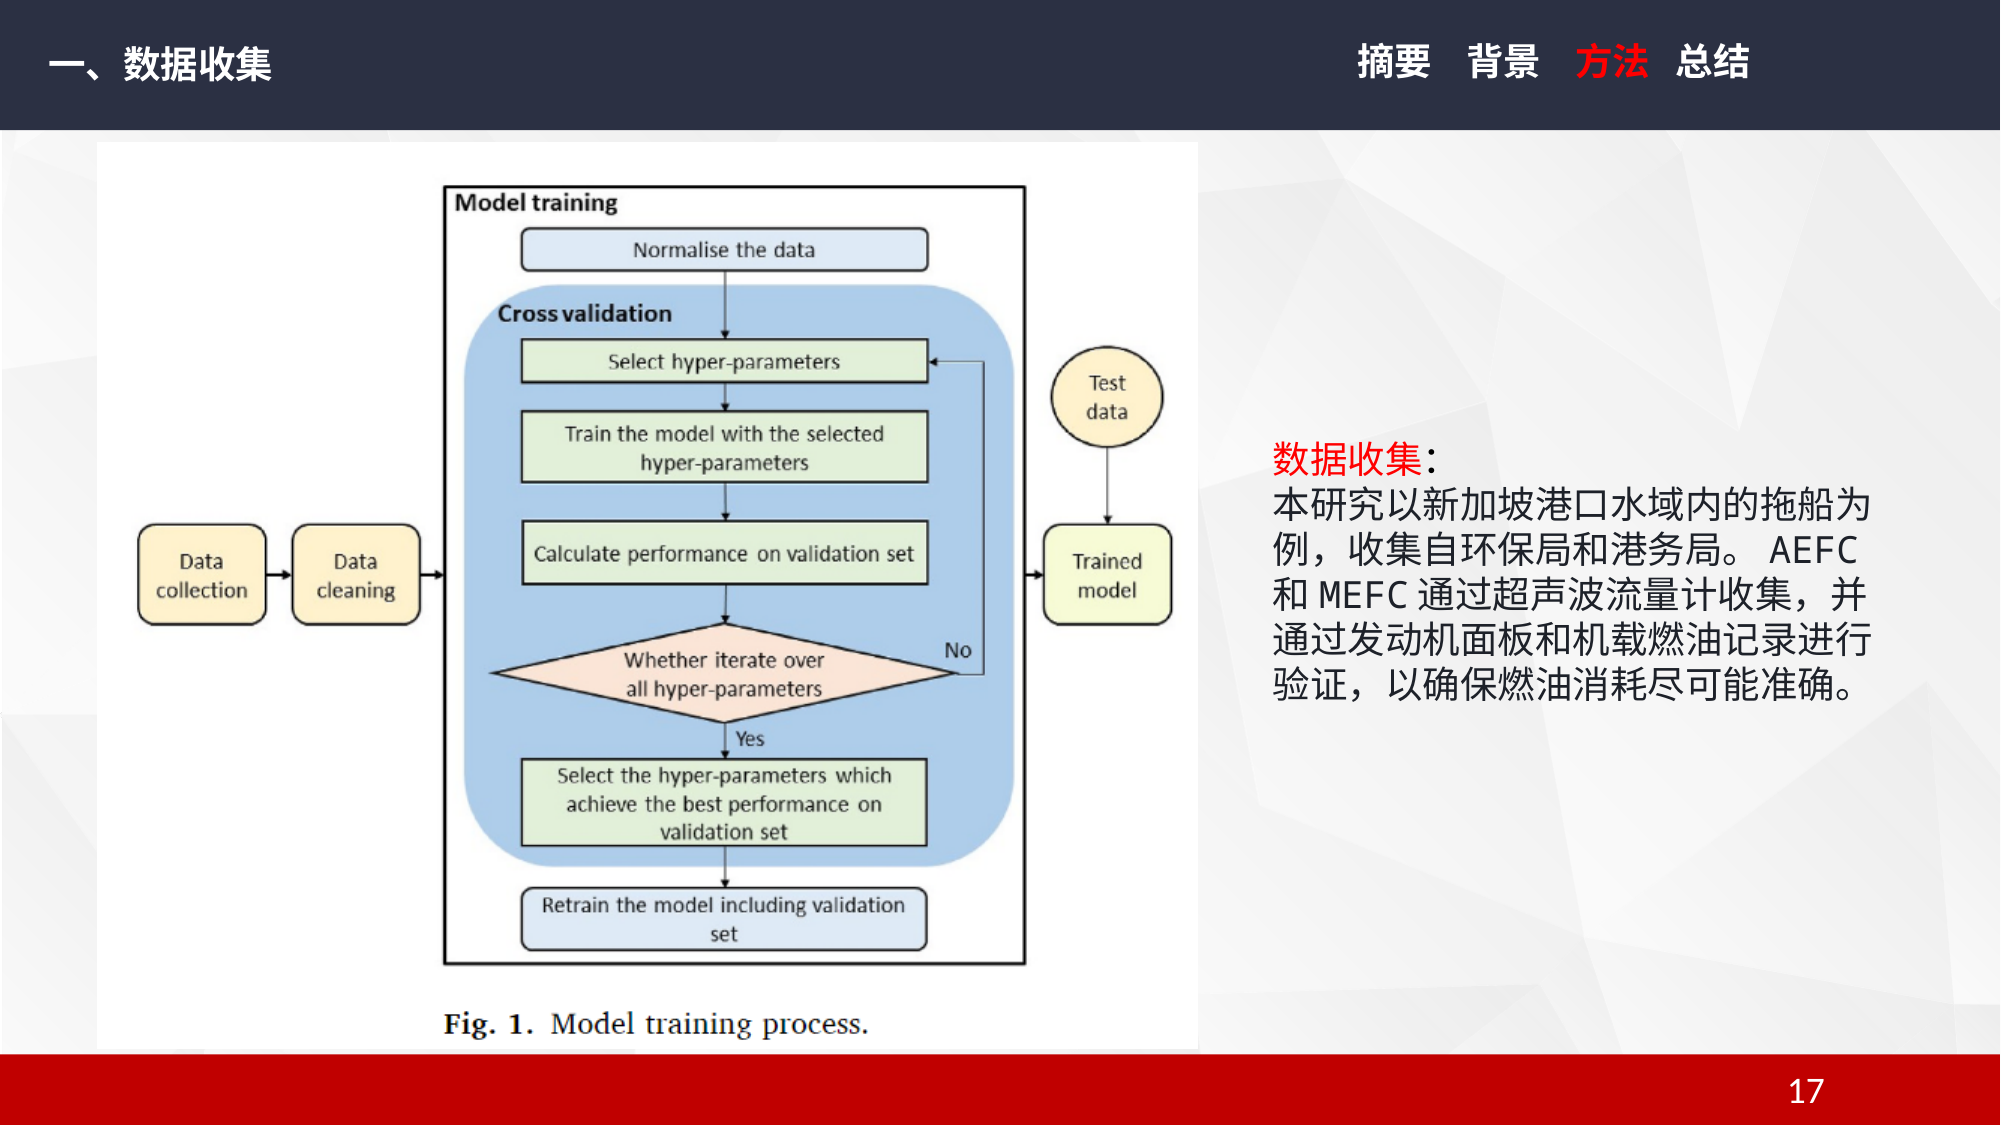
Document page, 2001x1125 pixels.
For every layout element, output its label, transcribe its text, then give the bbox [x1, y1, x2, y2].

picture [0, 0, 2001, 1125]
text_box 摘要 背景 方法 总结 [1342, 30, 1886, 91]
slide_number 17 [1389, 1058, 1840, 1119]
text_box 一、数据收集 [33, 33, 289, 94]
text_box 数据收集： 本研究以新加坡港口水域内的拖船为例，收集自环保局和港务局。AEFC和MEFC通过超声波流量计收集，并通过发动机面板和机载燃油记录进行验证，以确保燃油消耗尽可能准确。 [1257, 428, 1903, 759]
